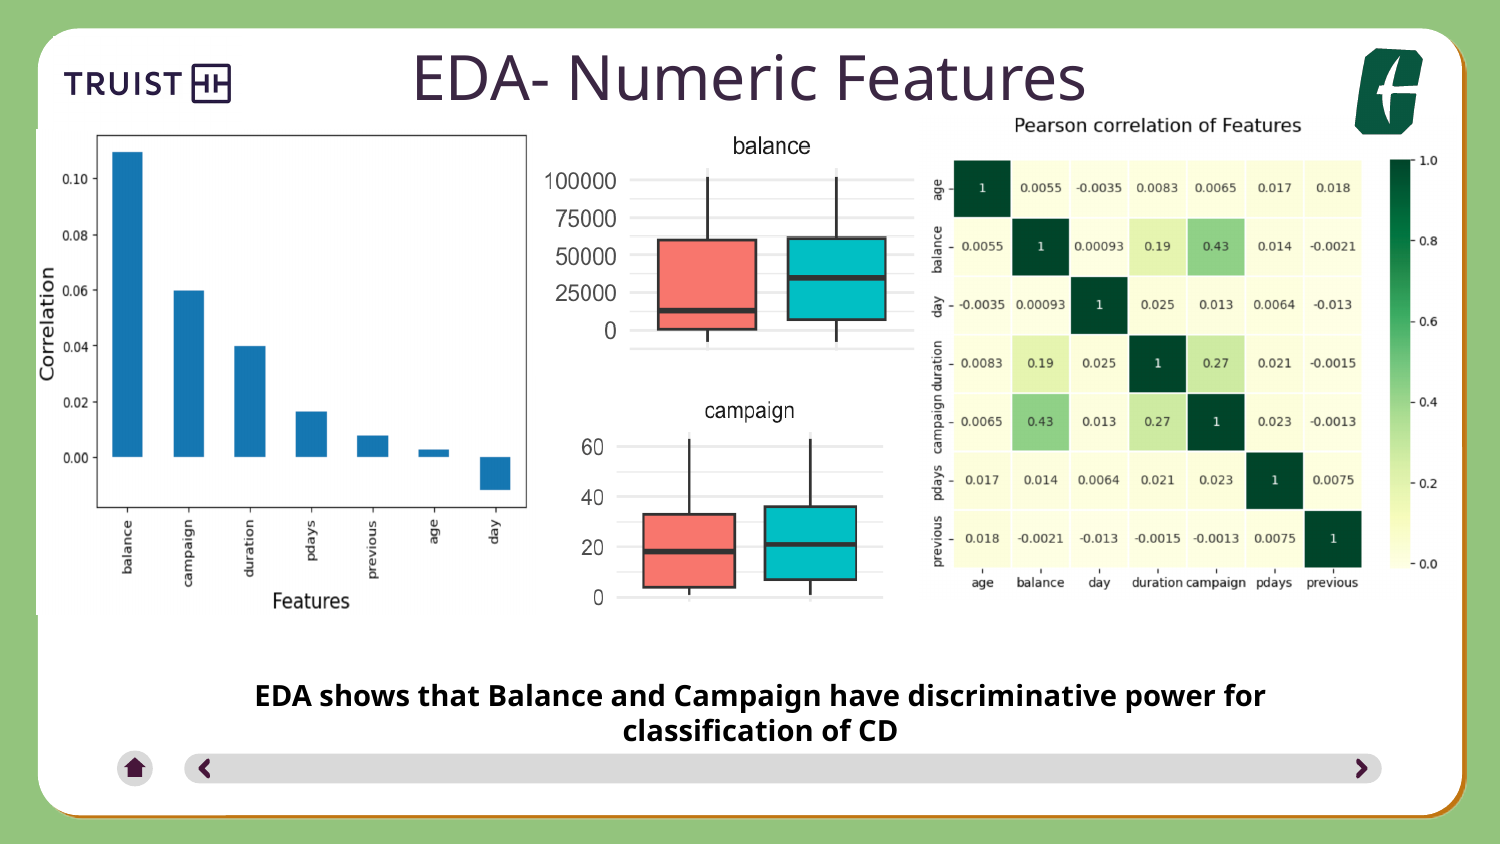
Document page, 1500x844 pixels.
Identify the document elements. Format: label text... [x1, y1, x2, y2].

picture [36, 35, 1457, 615]
picture [566, 384, 895, 621]
title EDA- Numeric Features [118, 23, 1382, 117]
text_box EDA shows that Balance and Campaign have discriminative power for classification of CD [159, 662, 1362, 763]
